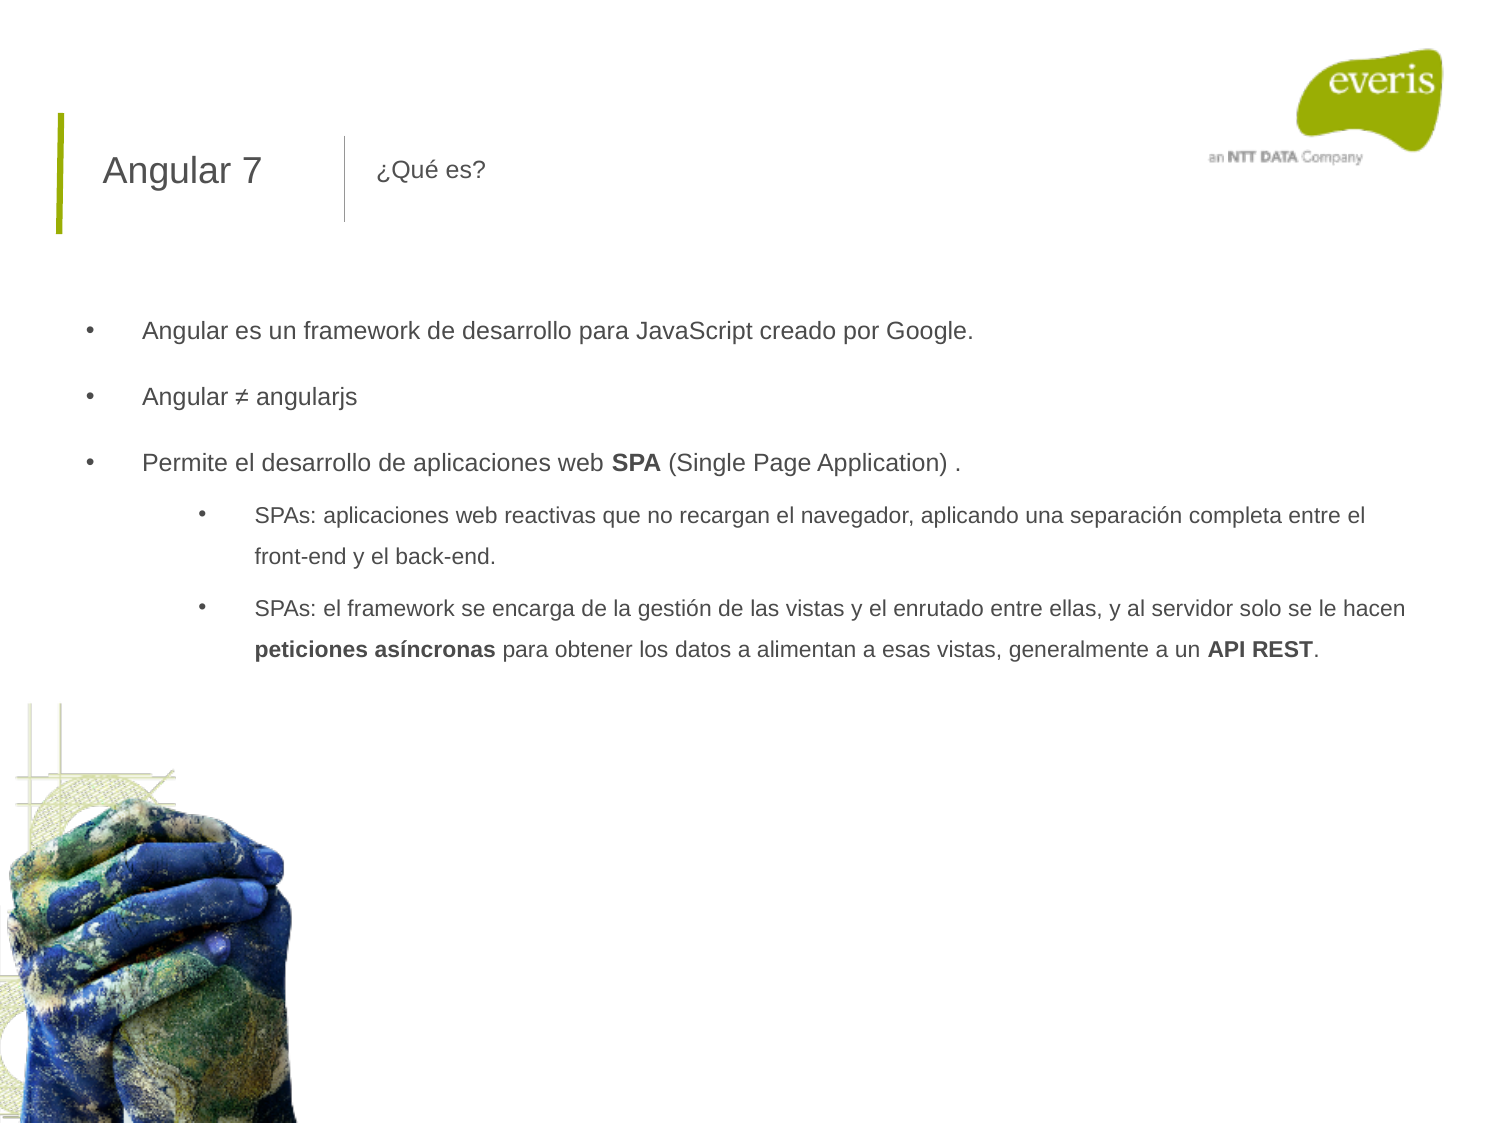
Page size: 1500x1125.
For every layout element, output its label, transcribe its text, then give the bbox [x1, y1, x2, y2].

list ¿Qué es? [361, 149, 1079, 208]
list Angular 7 [87, 143, 329, 214]
list Angular es un framework de desarrollo para JavaScript creado por Google. Angular ≠ angularjs Permite el desarrollo de aplicaciones web SPA (Single Page Application) . SPAs: aplicaciones web reactivas que no recargan el navegador, aplicando una separación completa entre el front-end y el back-end. SPAs: el framework se encarga de la gestión de las vistas y el enrutado entre ellas, y al servidor solo se le hacen peticiones asíncronas para obtener los datos a alimentan a esas vistas, generalmente a un API REST. [71, 292, 1437, 799]
picture [1199, 27, 1453, 186]
picture [0, 533, 306, 1123]
